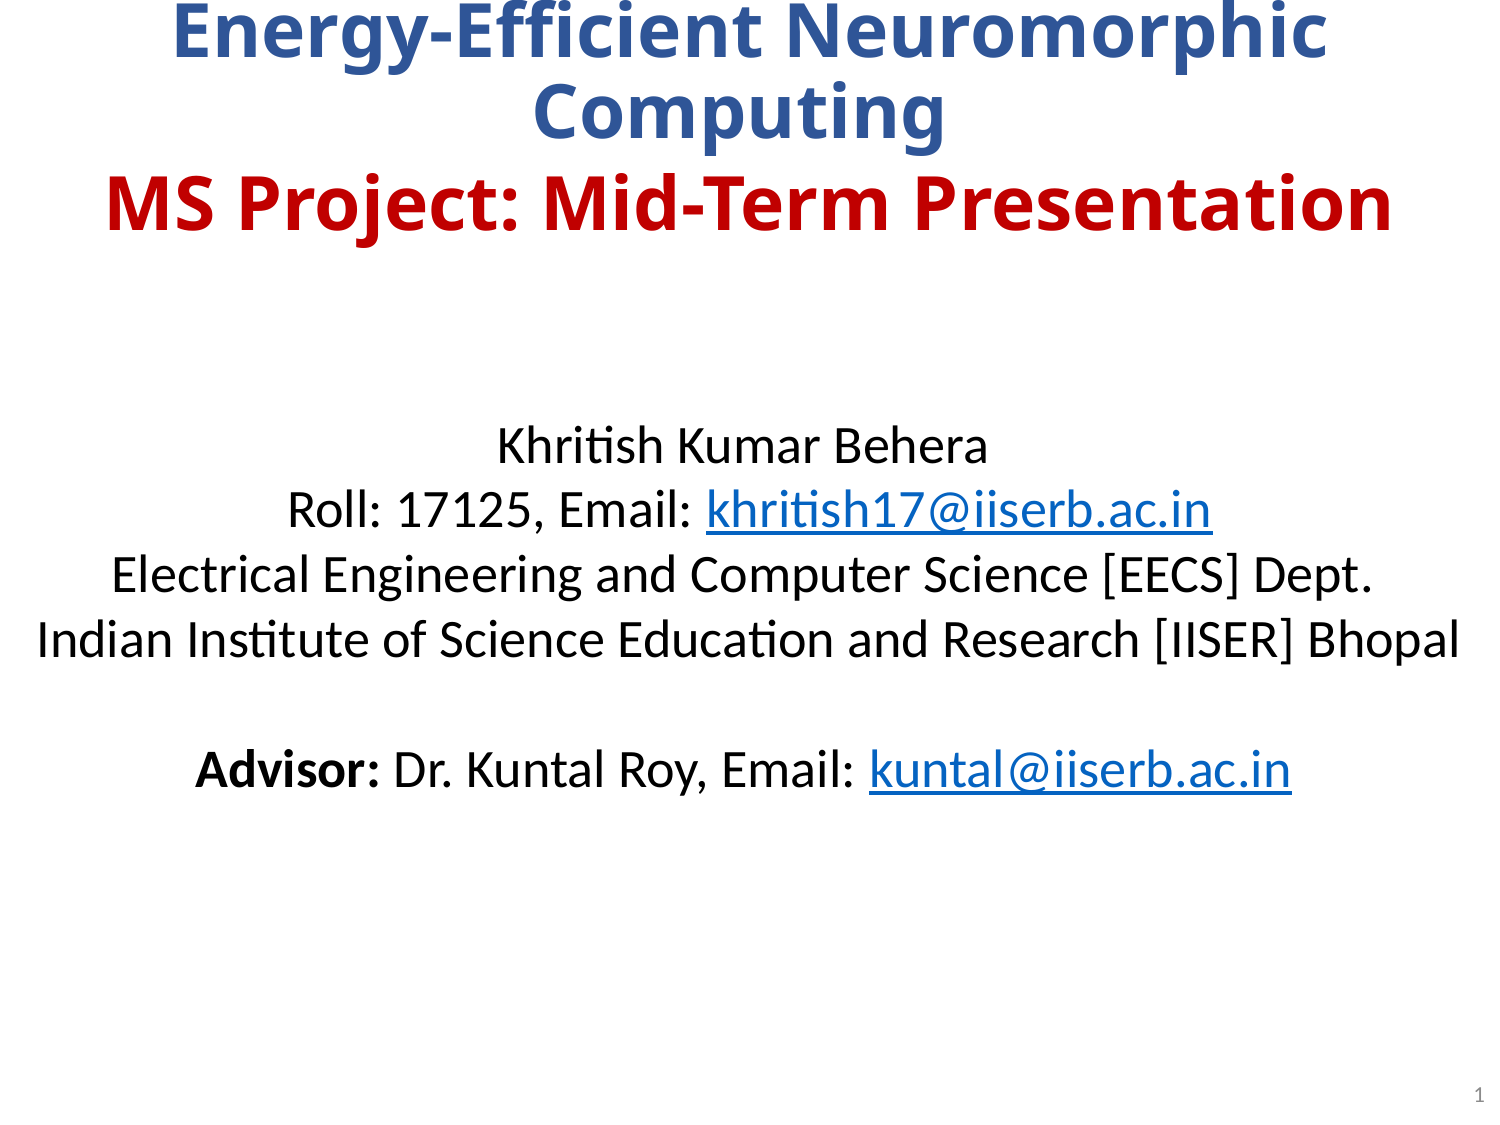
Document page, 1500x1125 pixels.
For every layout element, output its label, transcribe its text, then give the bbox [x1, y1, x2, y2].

text_box Khritish Kumar Behera Roll: 17125, Email: khritish17@iiserb.ac.in Electrical Engineering and Computer Science [EECS] Dept. Indian Institute of Science Education and Research [IISER] Bhopal Advisor: Dr. Kuntal Roy, Email: kuntal@iiserb.ac.in [0, 401, 1500, 806]
slide_number 1 [1162, 1063, 1500, 1124]
title Energy-Efficient Neuromorphic Computing [0, 1, 1500, 146]
text_box MS Project: Mid-Term Presentation [72, 148, 1428, 254]
